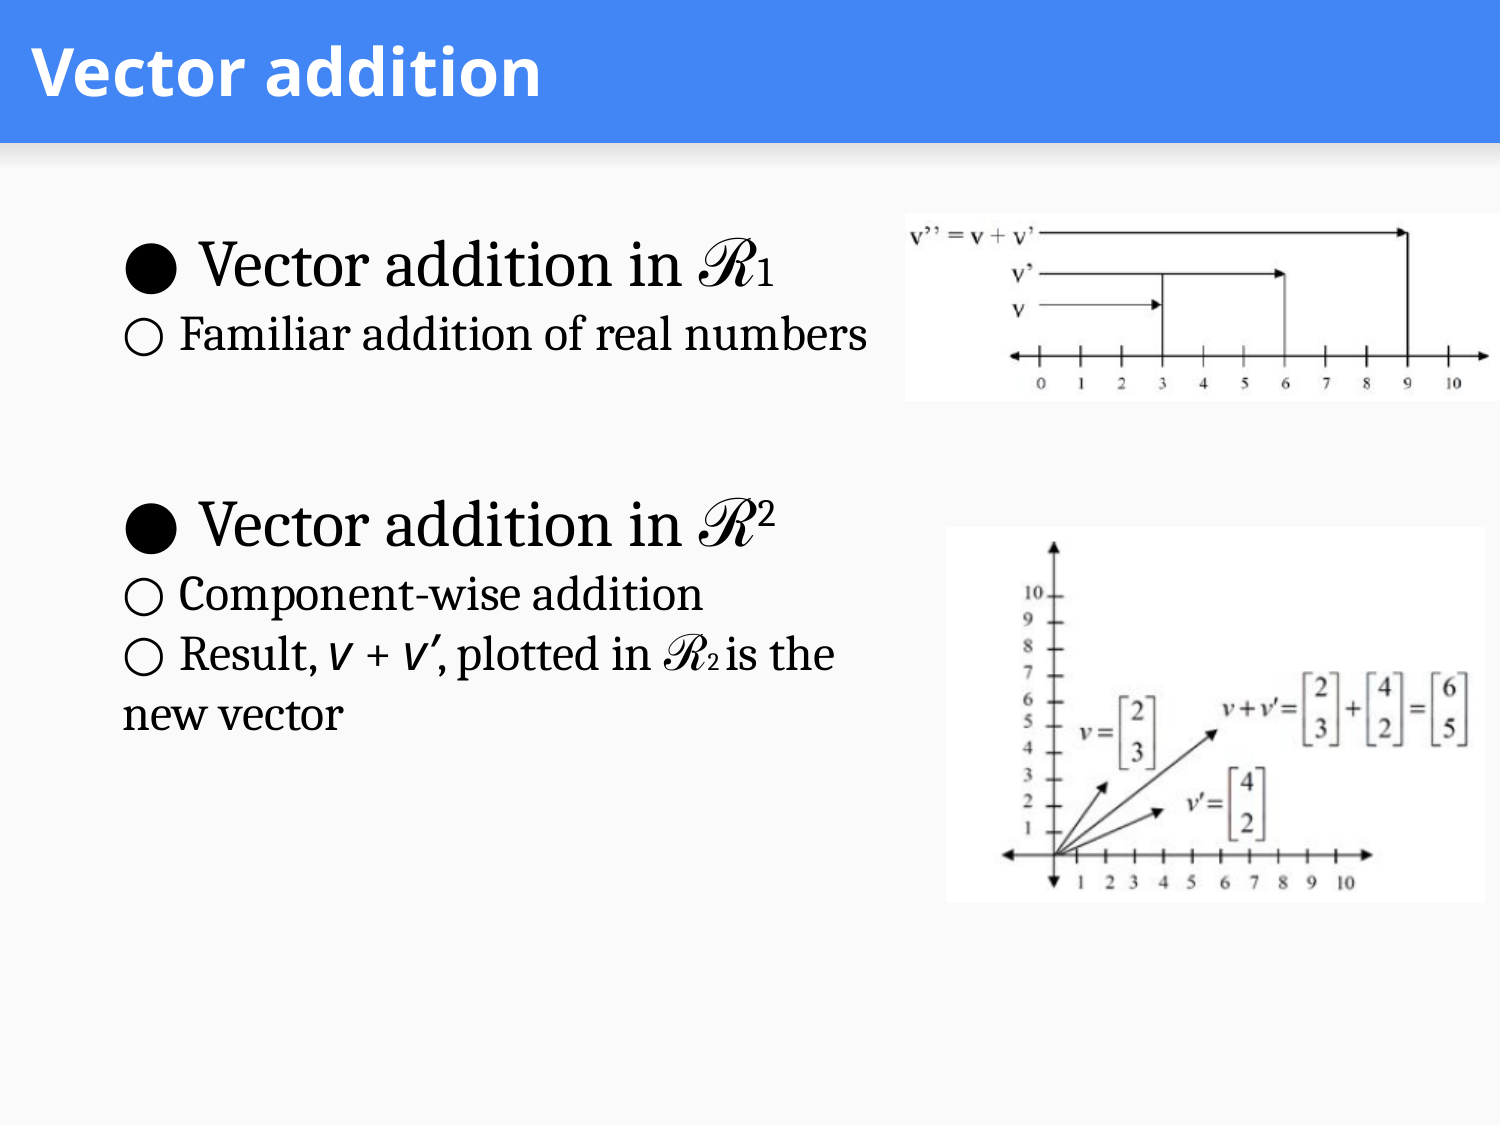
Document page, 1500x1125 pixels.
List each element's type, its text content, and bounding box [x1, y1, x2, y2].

picture [945, 526, 1486, 903]
picture [905, 213, 1500, 402]
title Vector addition [16, 3, 1464, 136]
text_box ● Vector addition in ℛ1 ○ Familiar addition of real numbers ● Vector addition in ℛ2 ○ Component-wise addition ○ Result, v + v’, plotted in ℛ2 is the new vector [107, 212, 946, 748]
